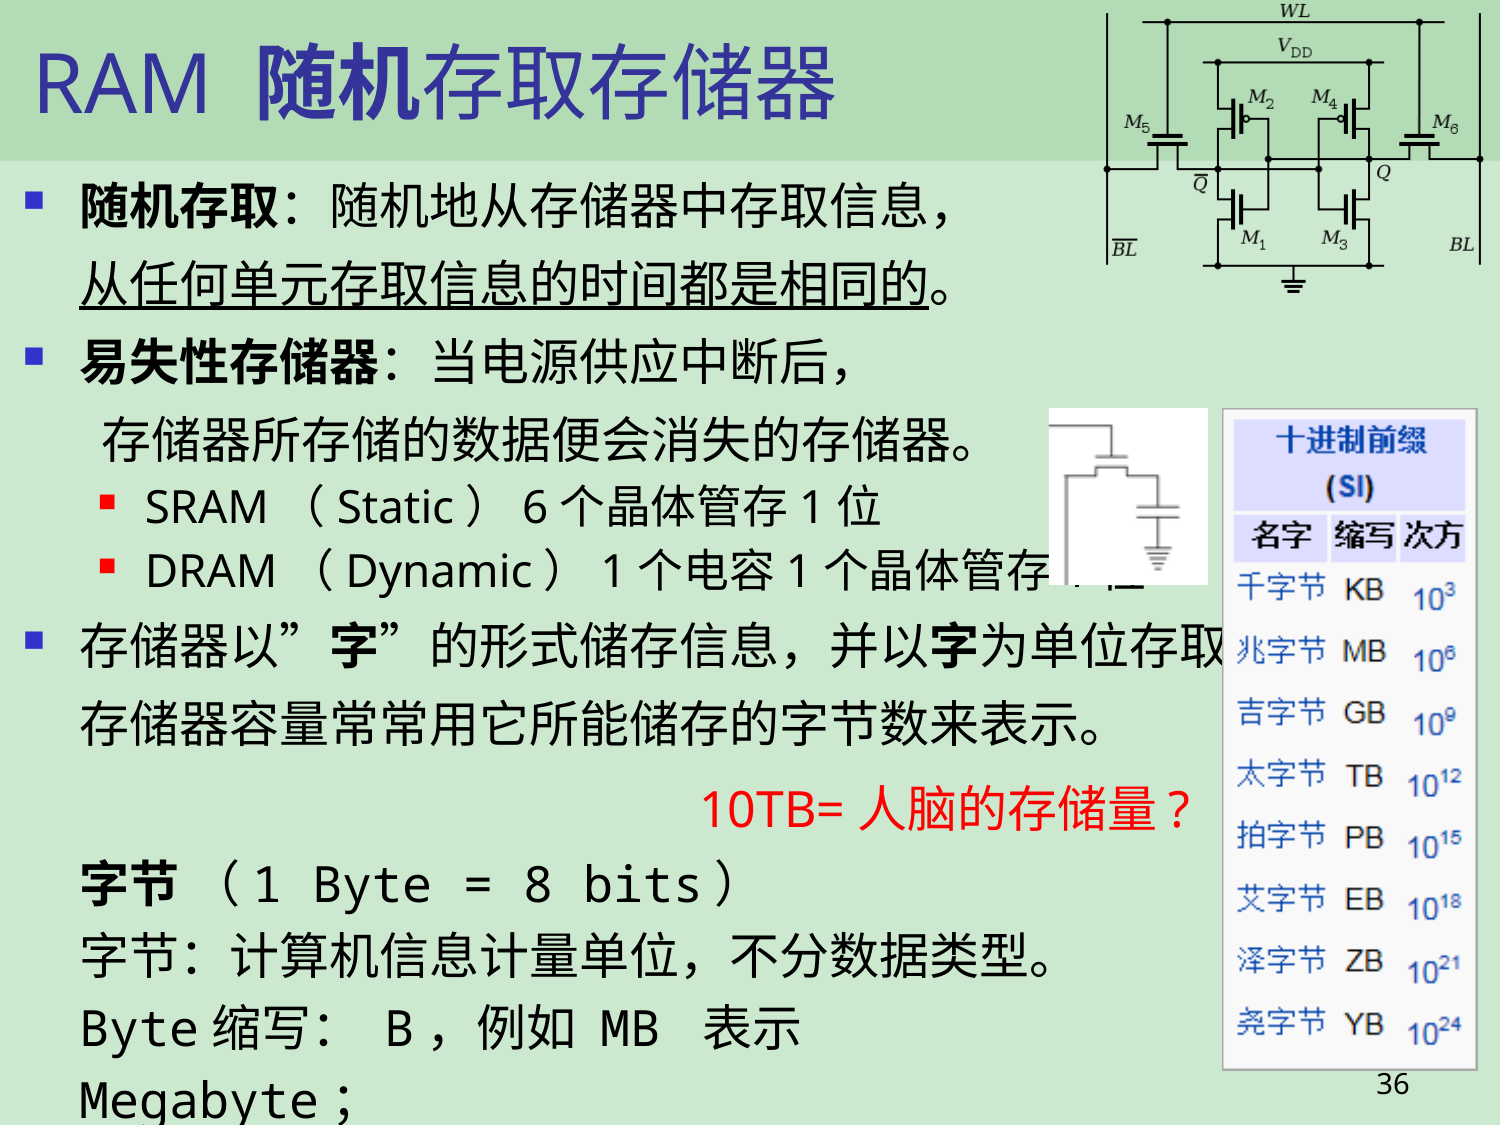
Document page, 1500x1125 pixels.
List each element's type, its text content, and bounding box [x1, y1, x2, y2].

text_box 字节 （1 Byte = 8 bits） 字节：计算机信息计量单位，不分数据类型。 Byte缩写： B，例如 MB 表示 Megabyte； Bit 缩写： b，例如 Mb 表示 Megabit。 [64, 833, 1117, 1125]
picture [1048, 408, 1209, 585]
picture [1222, 408, 1479, 1071]
list 随机存取：随机地从存储器中存取信息， 从任何单元存取信息的时间都是相同的。 易失性存储器：当电源供应中断后， 存储器所存储的数据便会消失的存储器。 SRAM（Static）6个晶体管存1位 DRAM（Dynamic）1个电容1个晶体管存1位 存储器以”字”的形式储存信息，并以字为单位存取。 存储器容量常常用它所能储存的字节数来表示。 [7, 149, 1491, 764]
slide_number 36 [1117, 1037, 1426, 1113]
picture [1092, 0, 1495, 300]
title RAM 随机存取存储器 [17, 11, 1087, 149]
text_box 10TB=人脑的存储量? [684, 770, 1206, 845]
